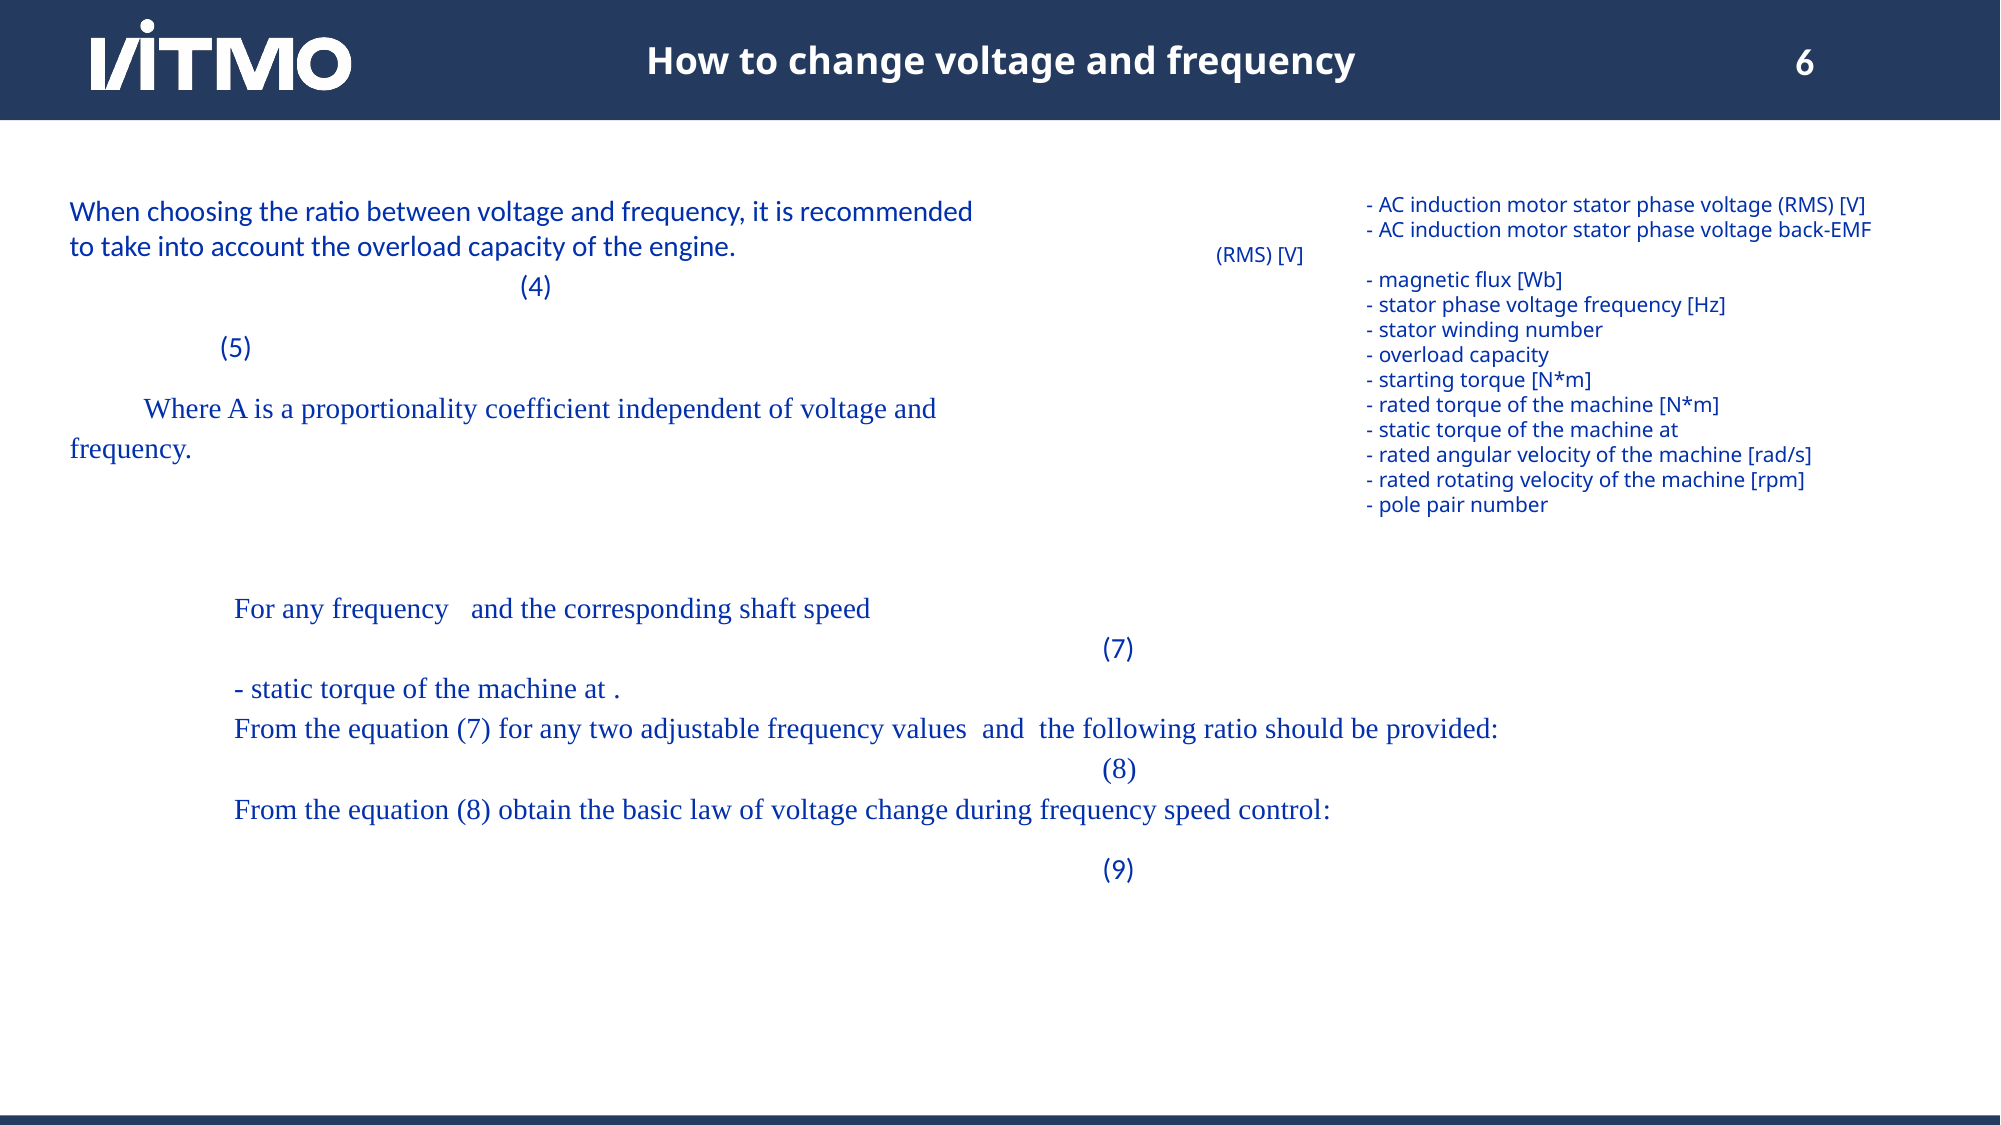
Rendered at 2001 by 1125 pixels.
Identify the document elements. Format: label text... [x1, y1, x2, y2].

picture [78, 0, 364, 111]
title How to change voltage and frequency [410, 0, 1592, 120]
